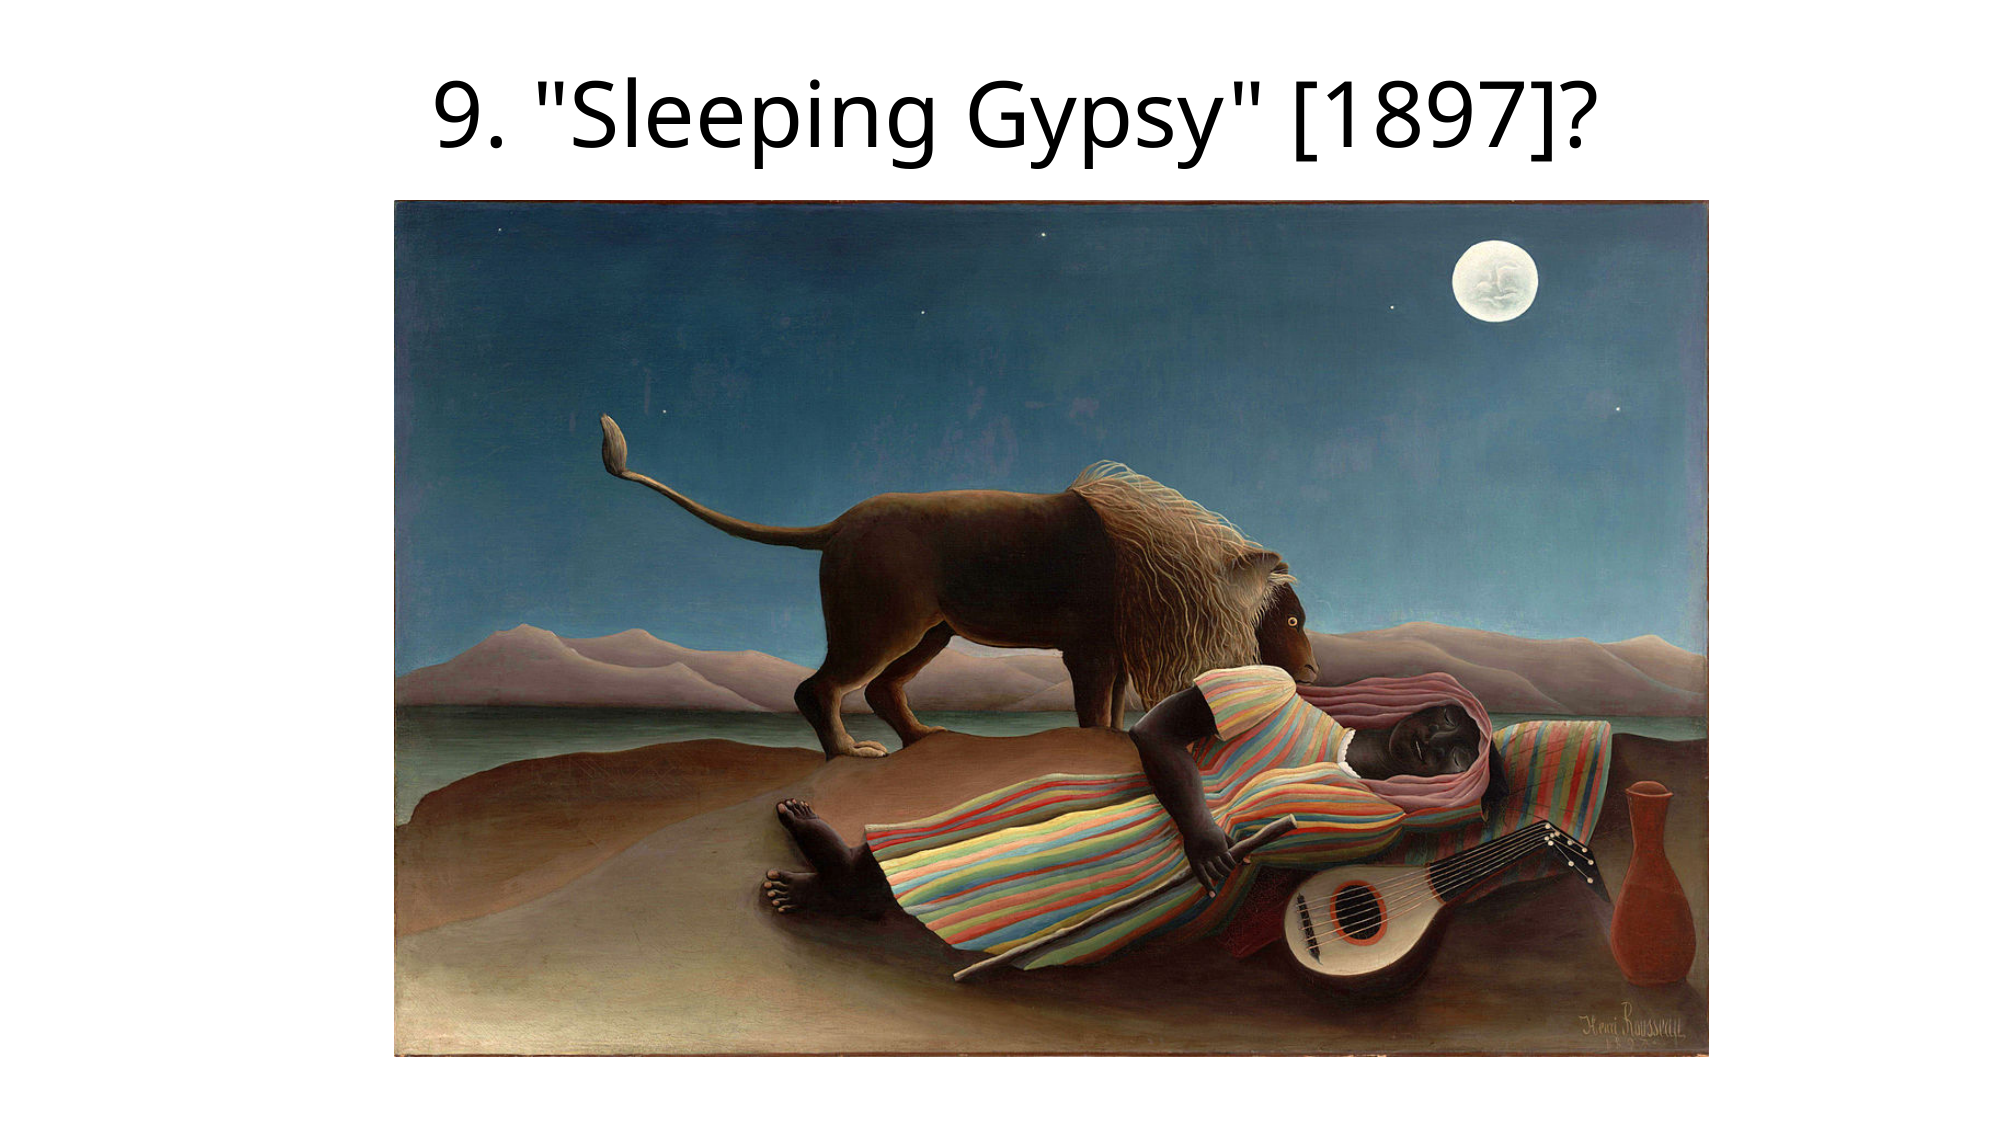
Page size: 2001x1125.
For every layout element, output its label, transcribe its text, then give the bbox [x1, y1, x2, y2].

title 9. "Sleeping Gypsy" [1897]? [170, 44, 1863, 193]
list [394, 200, 1709, 1057]
